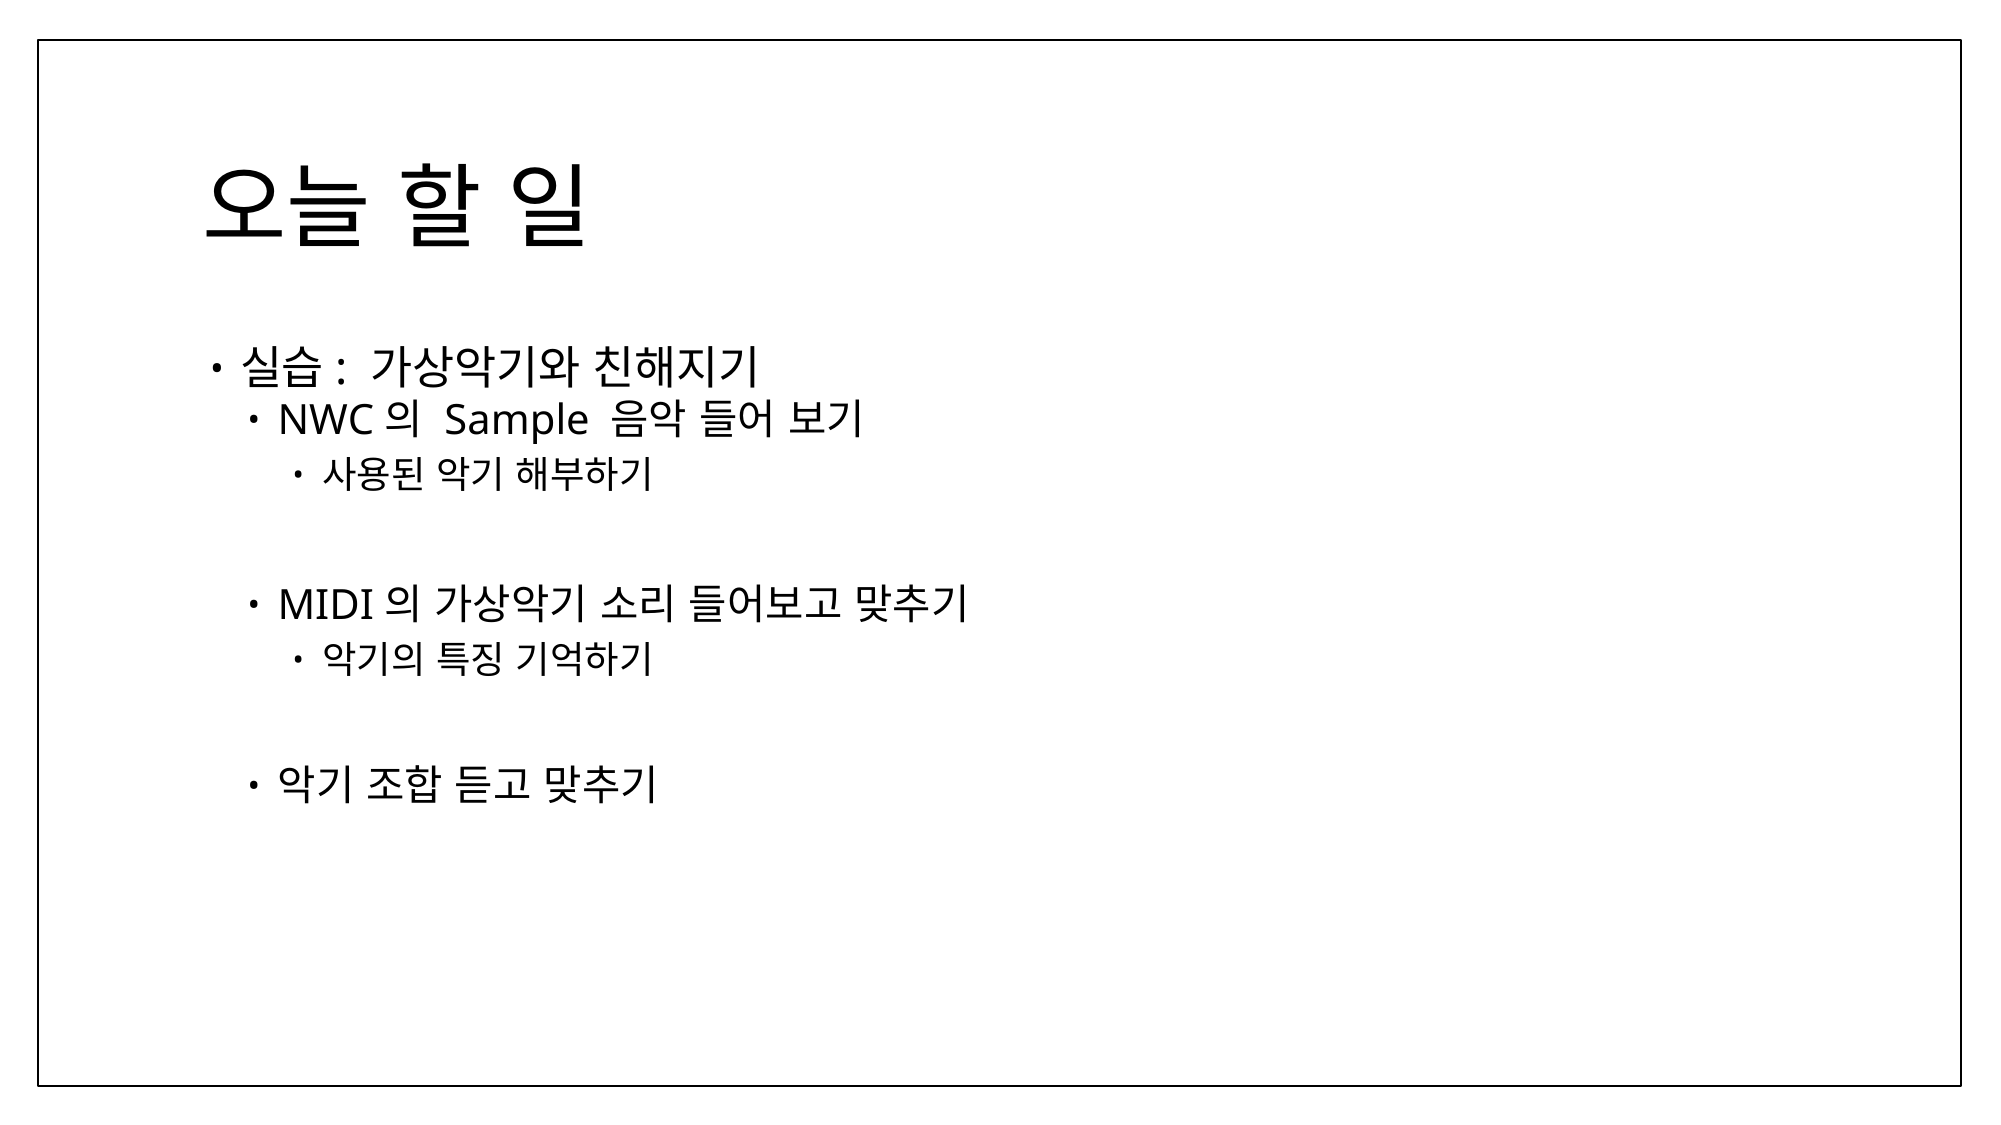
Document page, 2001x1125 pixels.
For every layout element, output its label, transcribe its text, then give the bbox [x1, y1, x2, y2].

list 실습: 가상악기와 친해지기 NWC의 Sample 음악 들어 보기 사용된 악기 해부하기 MIDI의 가상악기 소리 들어보고 맞추기 악기의 특징 기억하기 악기 조합 듣고 맞추기 [187, 337, 1808, 1000]
title 오늘 할 일 [187, 99, 1808, 323]
